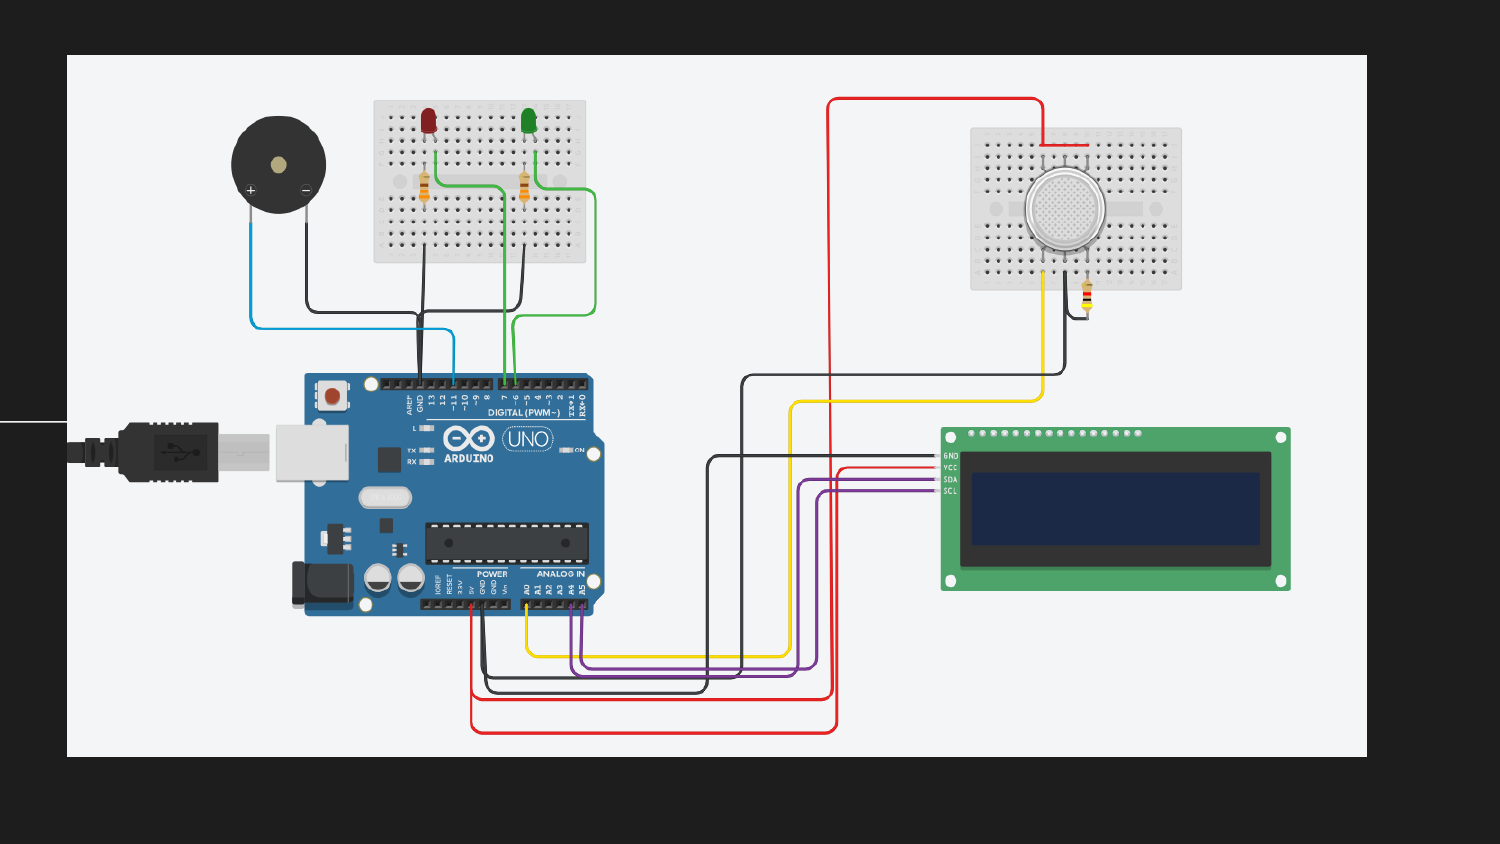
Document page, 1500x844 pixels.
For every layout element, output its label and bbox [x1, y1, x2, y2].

picture [67, 55, 1368, 757]
